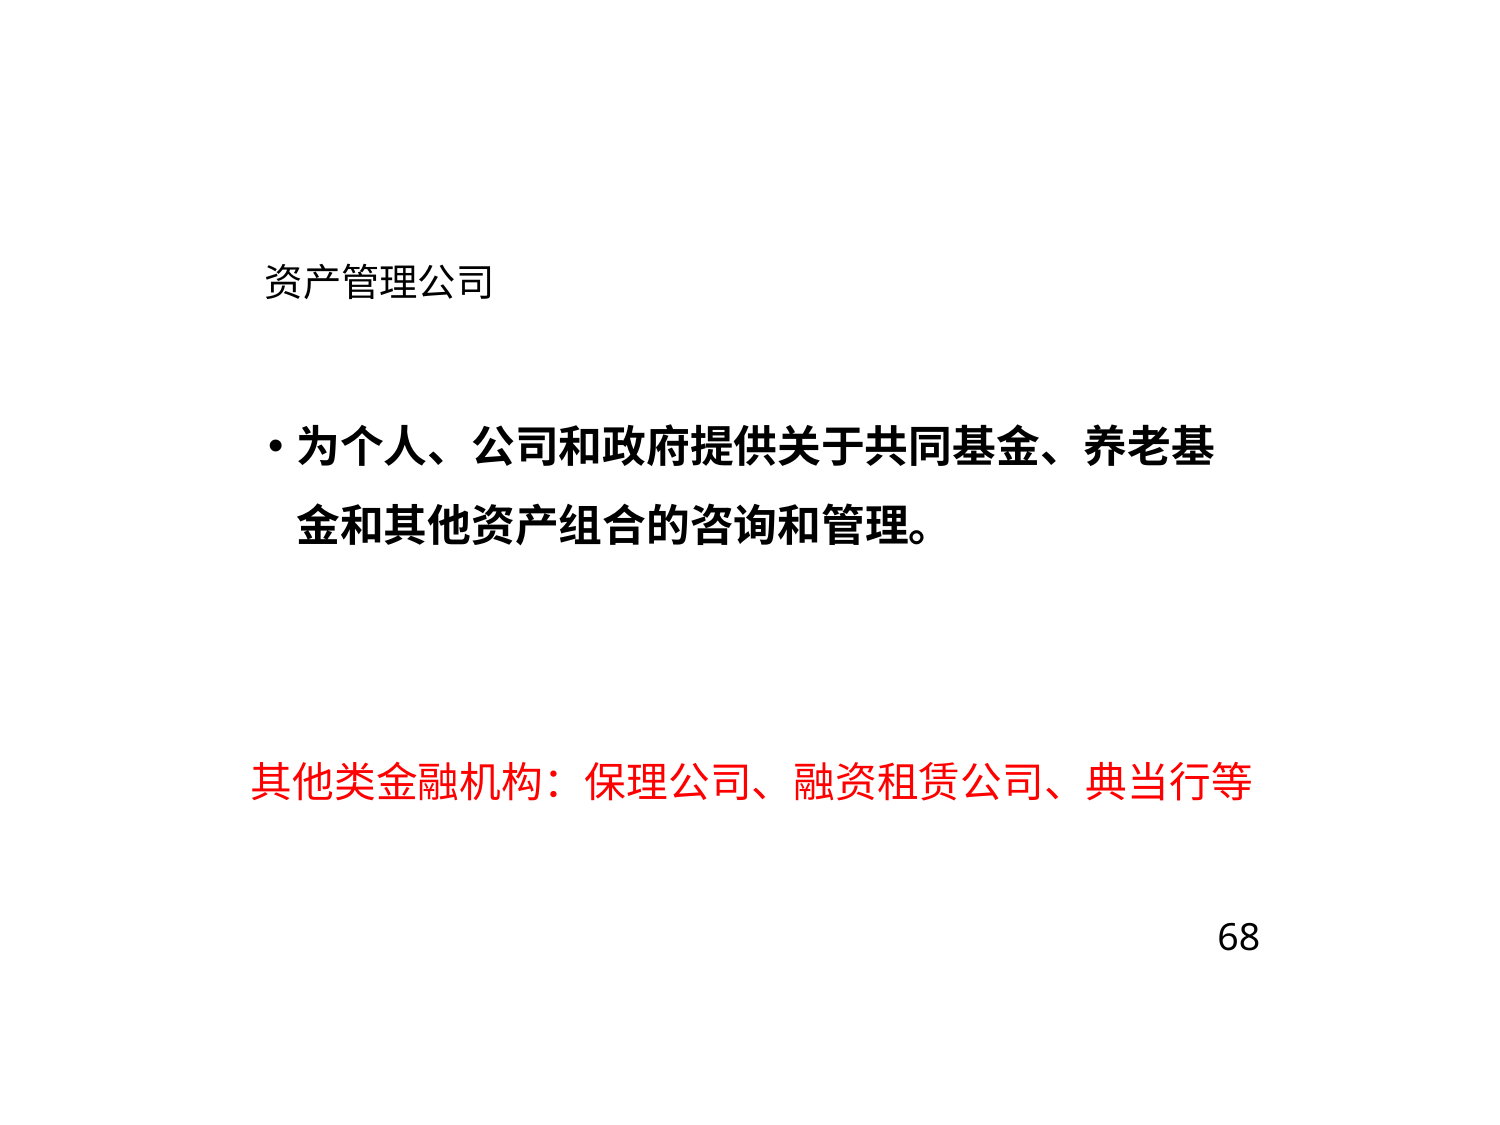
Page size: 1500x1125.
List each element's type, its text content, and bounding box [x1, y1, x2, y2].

text_box 其他类金融机构：保理公司、融资租赁公司、典当行等 [236, 748, 1364, 814]
slide_number 68 [993, 908, 1276, 968]
list 为个人、公司和政府提供关于共同基金、养老基金和其他资产组合的咨询和管理。 [253, 385, 1264, 655]
title 资产管理公司 [253, 257, 1247, 311]
